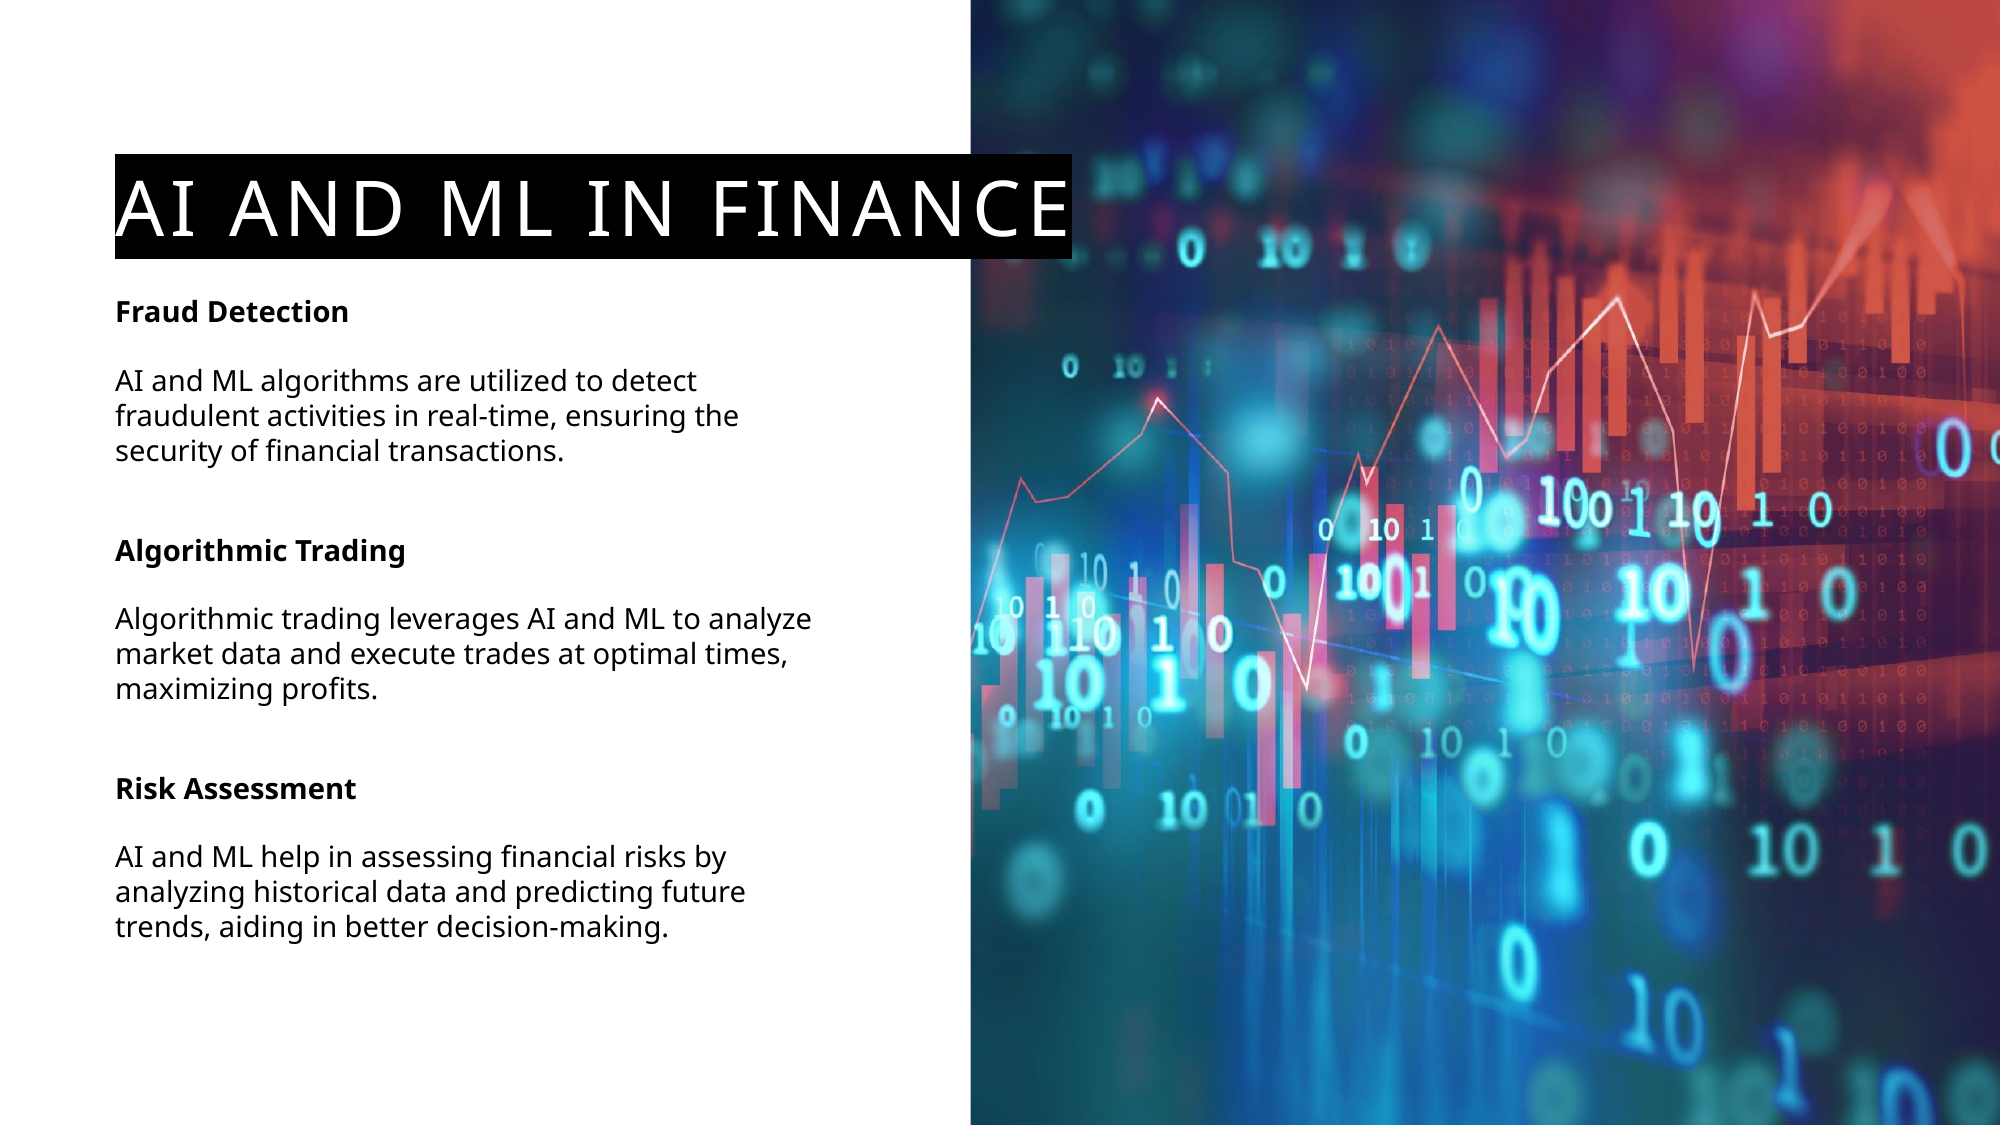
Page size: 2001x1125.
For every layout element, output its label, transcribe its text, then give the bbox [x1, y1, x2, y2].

text_box Fraud Detection AI and ML algorithms are utilized to detect fraudulent activities in real-time, ensuring the security of financial transactions. Algorithmic Trading Algorithmic trading leverages AI and ML to analyze market data and execute trades at optimal times, maximizing profits. Risk Assessment AI and ML help in assessing financial risks by analyzing historical data and predicting future trends, aiding in better decision-making. [100, 286, 851, 1044]
title AI and ML in Finance [100, 52, 970, 260]
picture [970, 0, 2000, 1125]
